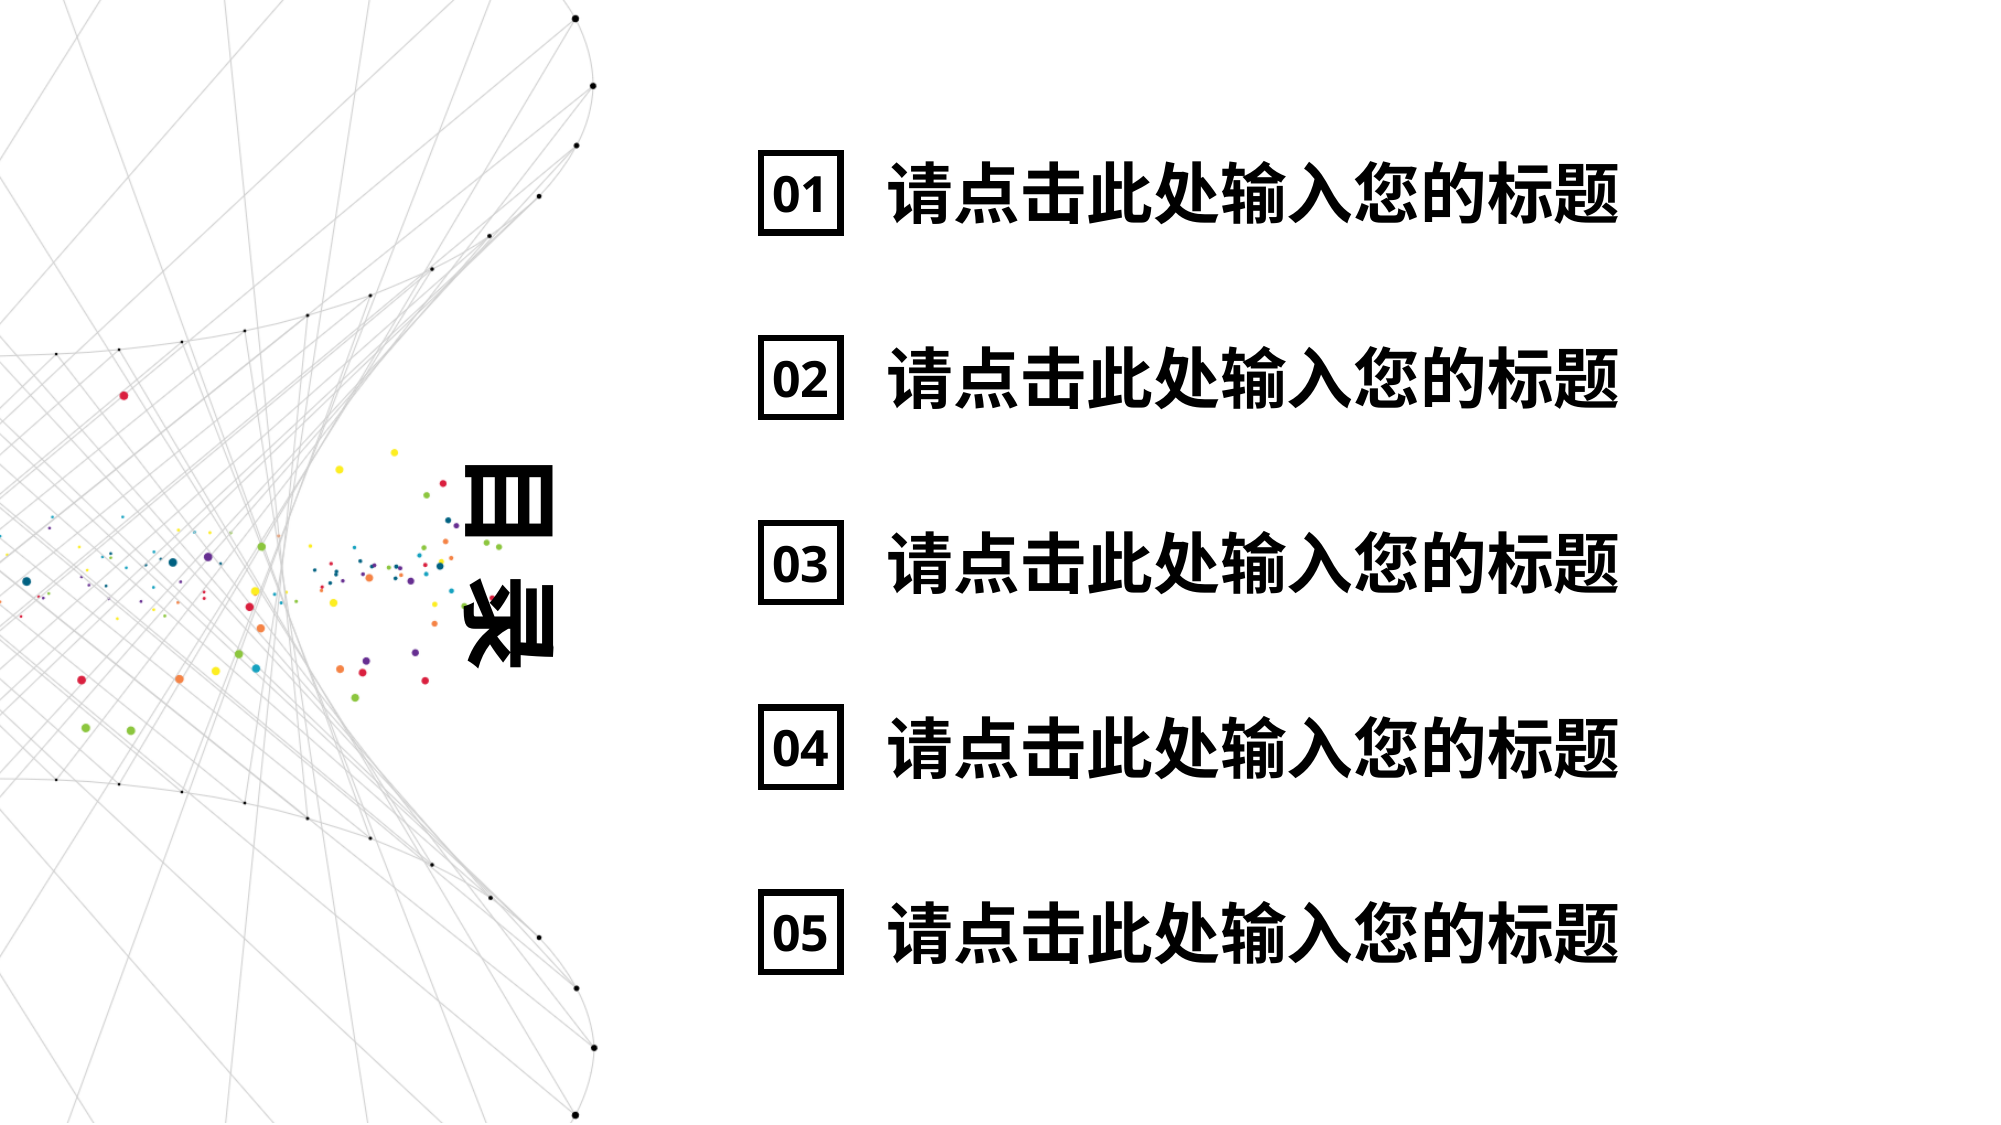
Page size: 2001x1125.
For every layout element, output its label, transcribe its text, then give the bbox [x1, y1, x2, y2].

text_box 请点击此处输入您的标题 [871, 884, 1829, 980]
picture [0, 0, 688, 1123]
text_box 目 录 [429, 403, 582, 722]
text_box 请点击此处输入您的标题 [871, 699, 1829, 795]
text_box 请点击此处输入您的标题 [871, 329, 1829, 425]
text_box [745, 707, 857, 788]
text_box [745, 522, 857, 603]
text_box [745, 152, 857, 233]
text_box 请点击此处输入您的标题 [871, 144, 1829, 240]
text_box 请点击此处输入您的标题 [871, 514, 1829, 610]
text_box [745, 337, 857, 418]
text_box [745, 892, 857, 973]
